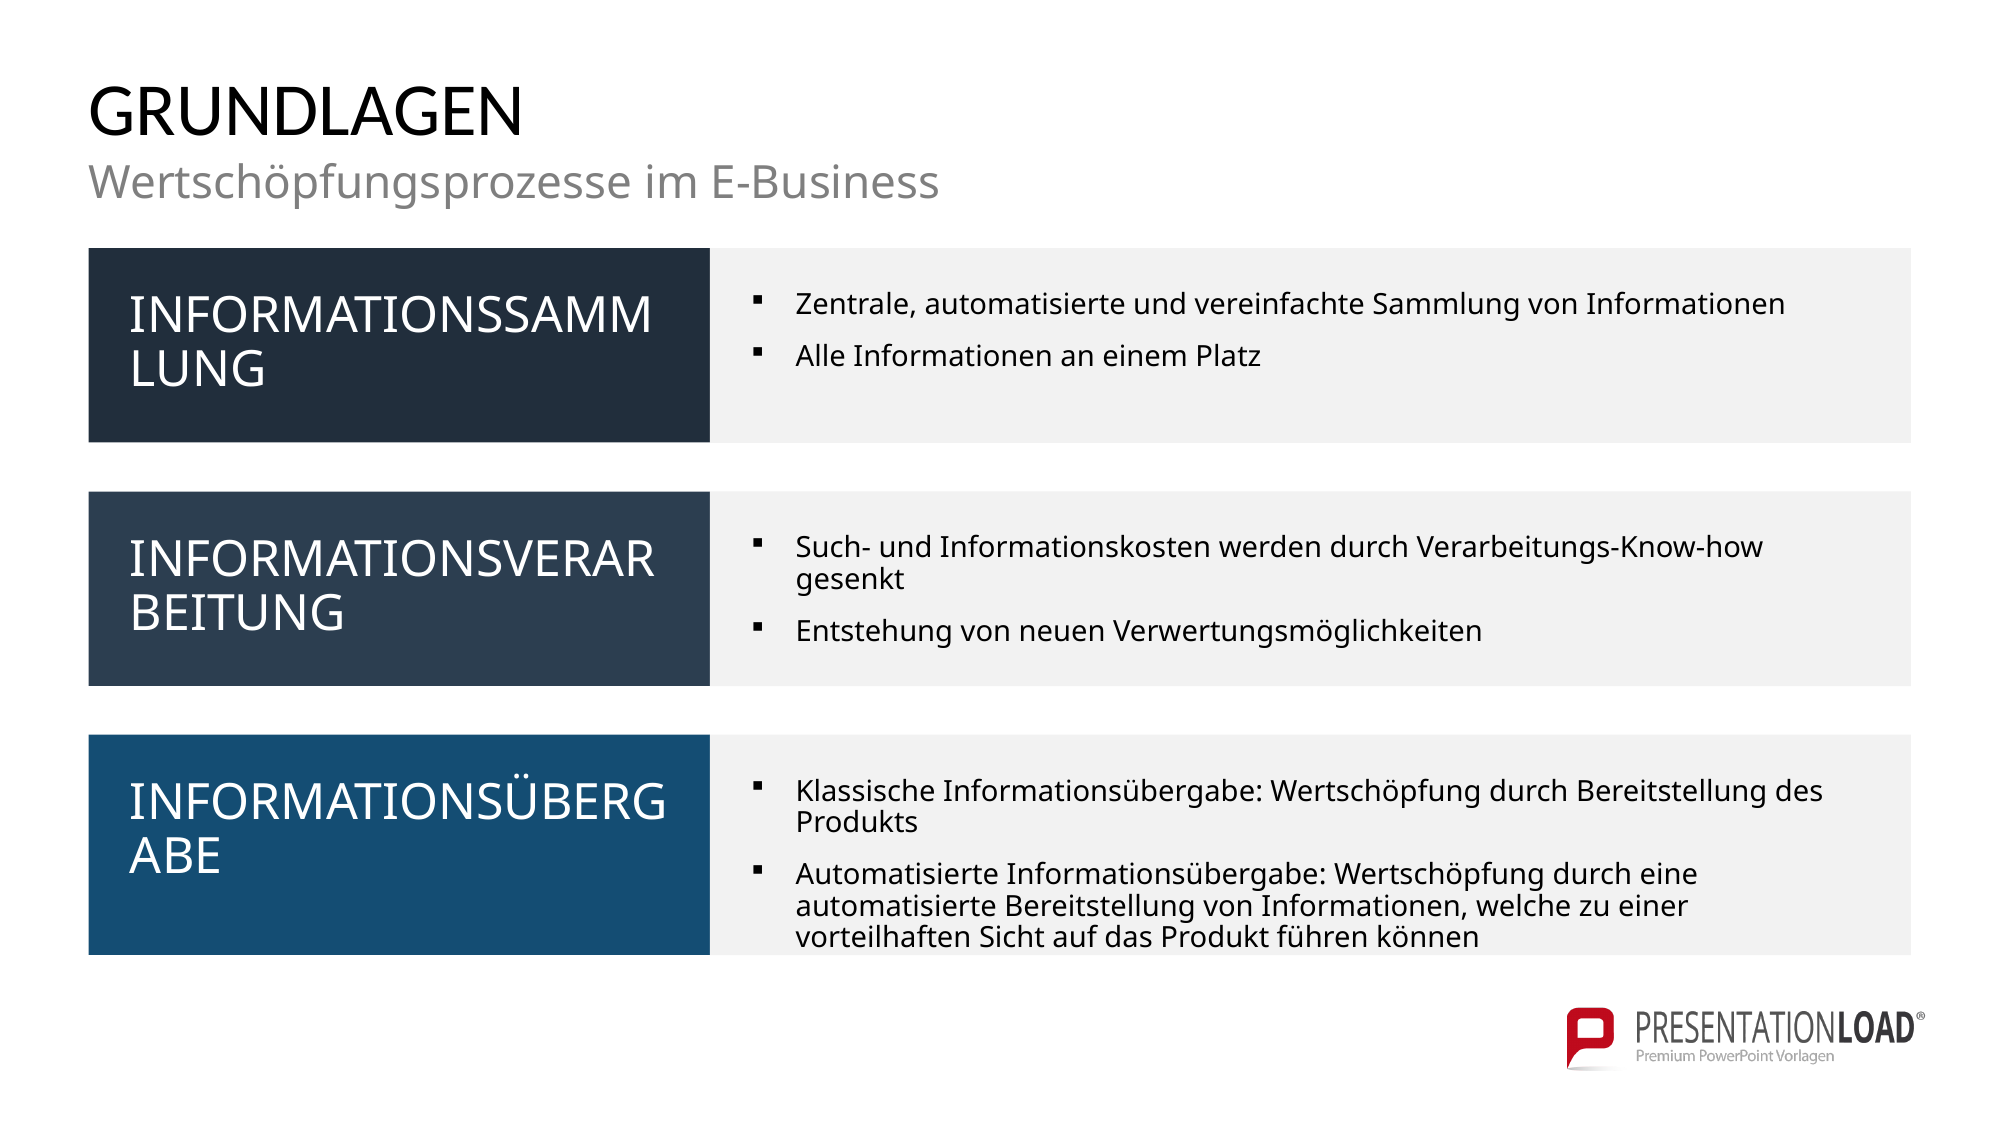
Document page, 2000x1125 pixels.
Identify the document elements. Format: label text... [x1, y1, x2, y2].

list INFORMATIONSVERARBEITUNG [88, 491, 709, 686]
list Klassische Informationsübergabe: Wertschöpfung durch Bereitstellung des Produkts Automatisierte Informationsübergabe: Wertschöpfung durch eine automatisierte Bereitstellung von Informationen, welche zu einer vorteilhaften Sicht auf das Produkt führen können [709, 734, 1911, 956]
list Such- und Informationskosten werden durch Verarbeitungs-Know-how gesenkt Entstehung von neuen Verwertungsmöglichkeiten [709, 491, 1911, 687]
list INFORMATIONSSAMMLUNG [88, 248, 709, 443]
list Zentrale, automatisierte und vereinfachte Sammlung von Informationen Alle Informationen an einem Platz [709, 248, 1911, 443]
picture [1567, 1004, 1926, 1071]
list INFORMATIONSÜBERGABE [88, 734, 709, 955]
title GRUNDLAGEN [88, 70, 1911, 159]
list Wertschöpfungsprozesse im E-Business [88, 159, 1911, 248]
